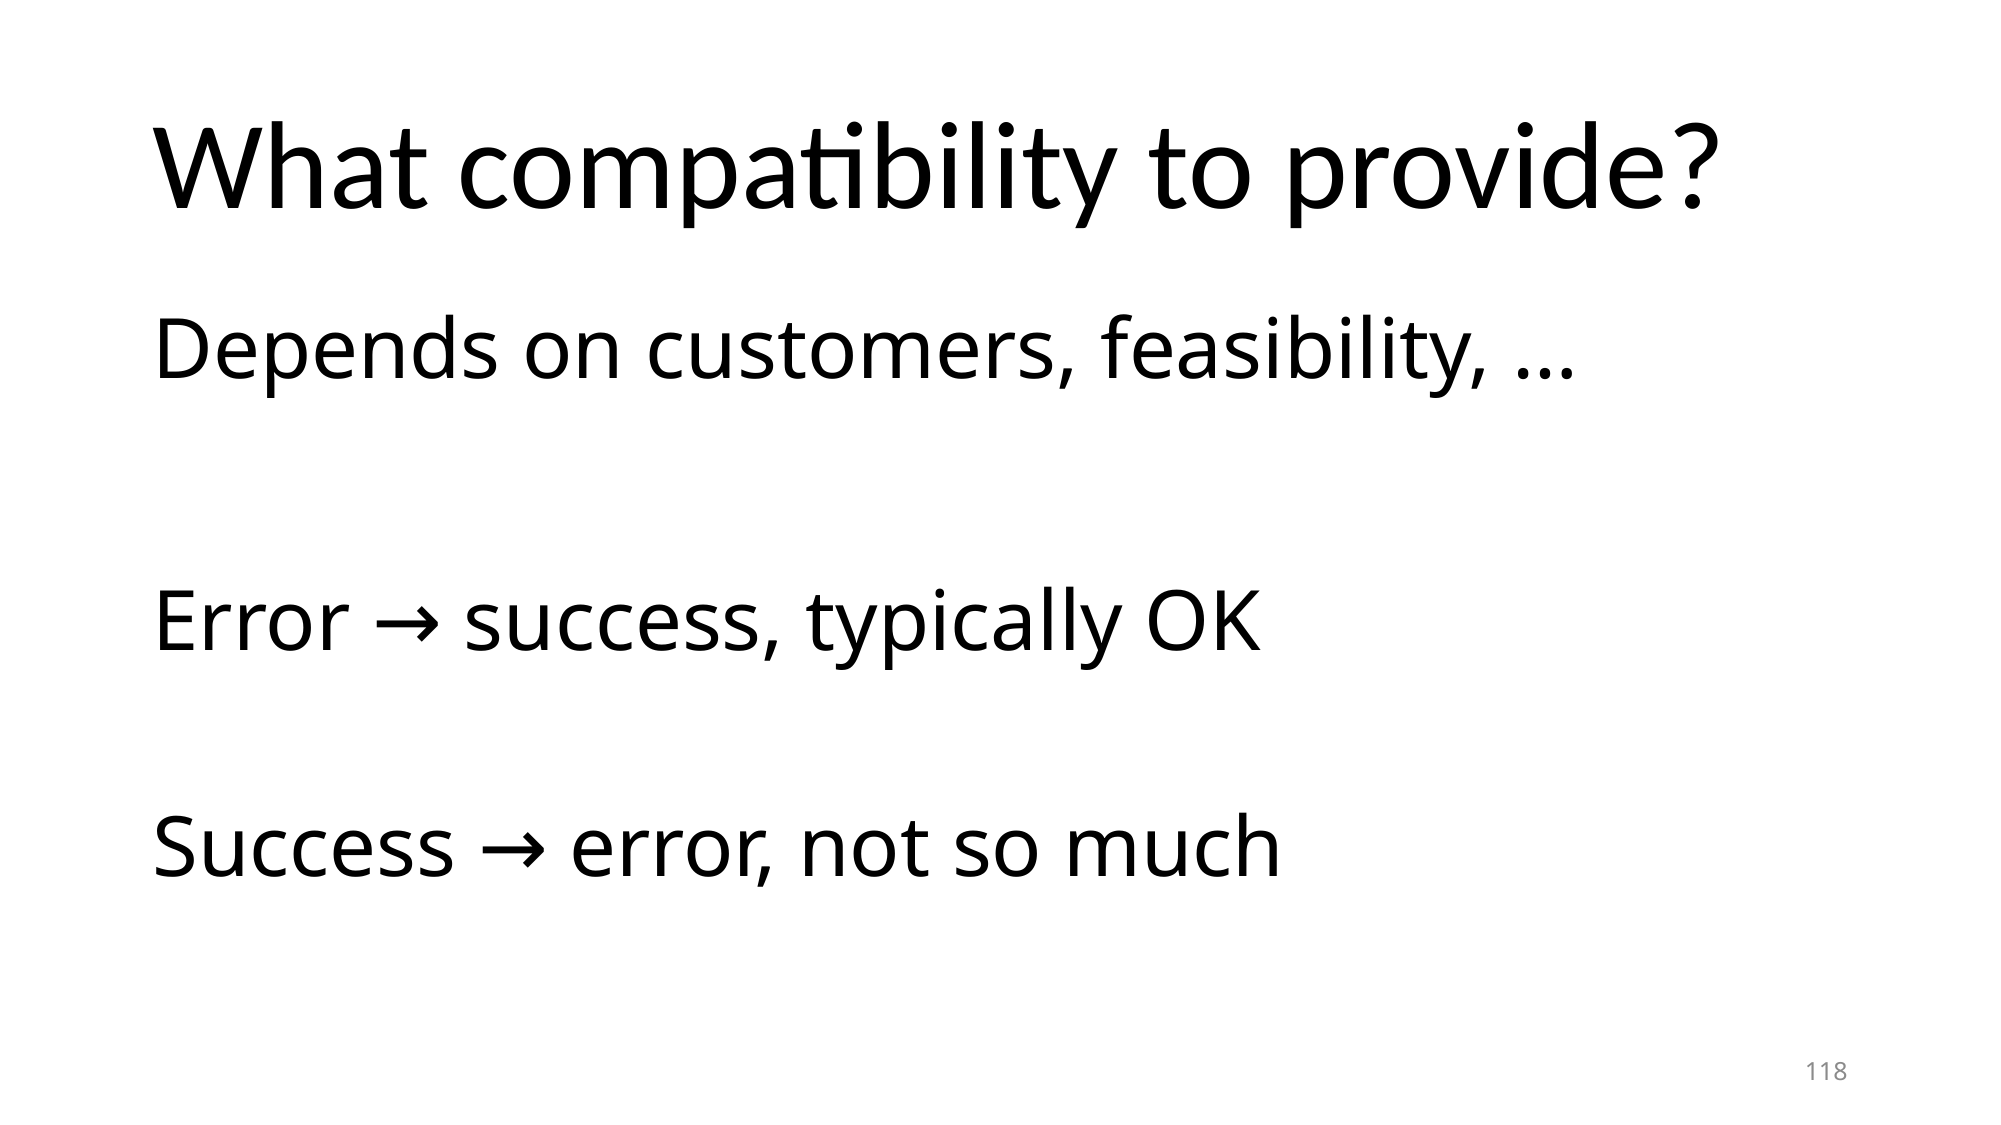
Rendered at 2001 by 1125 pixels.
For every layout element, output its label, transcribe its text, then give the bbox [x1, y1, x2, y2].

title What compatibility to provide? [137, 59, 1863, 278]
slide_number 118 [1412, 1042, 1863, 1103]
list Depends on customers, feasibility, … Error → success, typically OK Success → error, not so much [137, 299, 1863, 1014]
